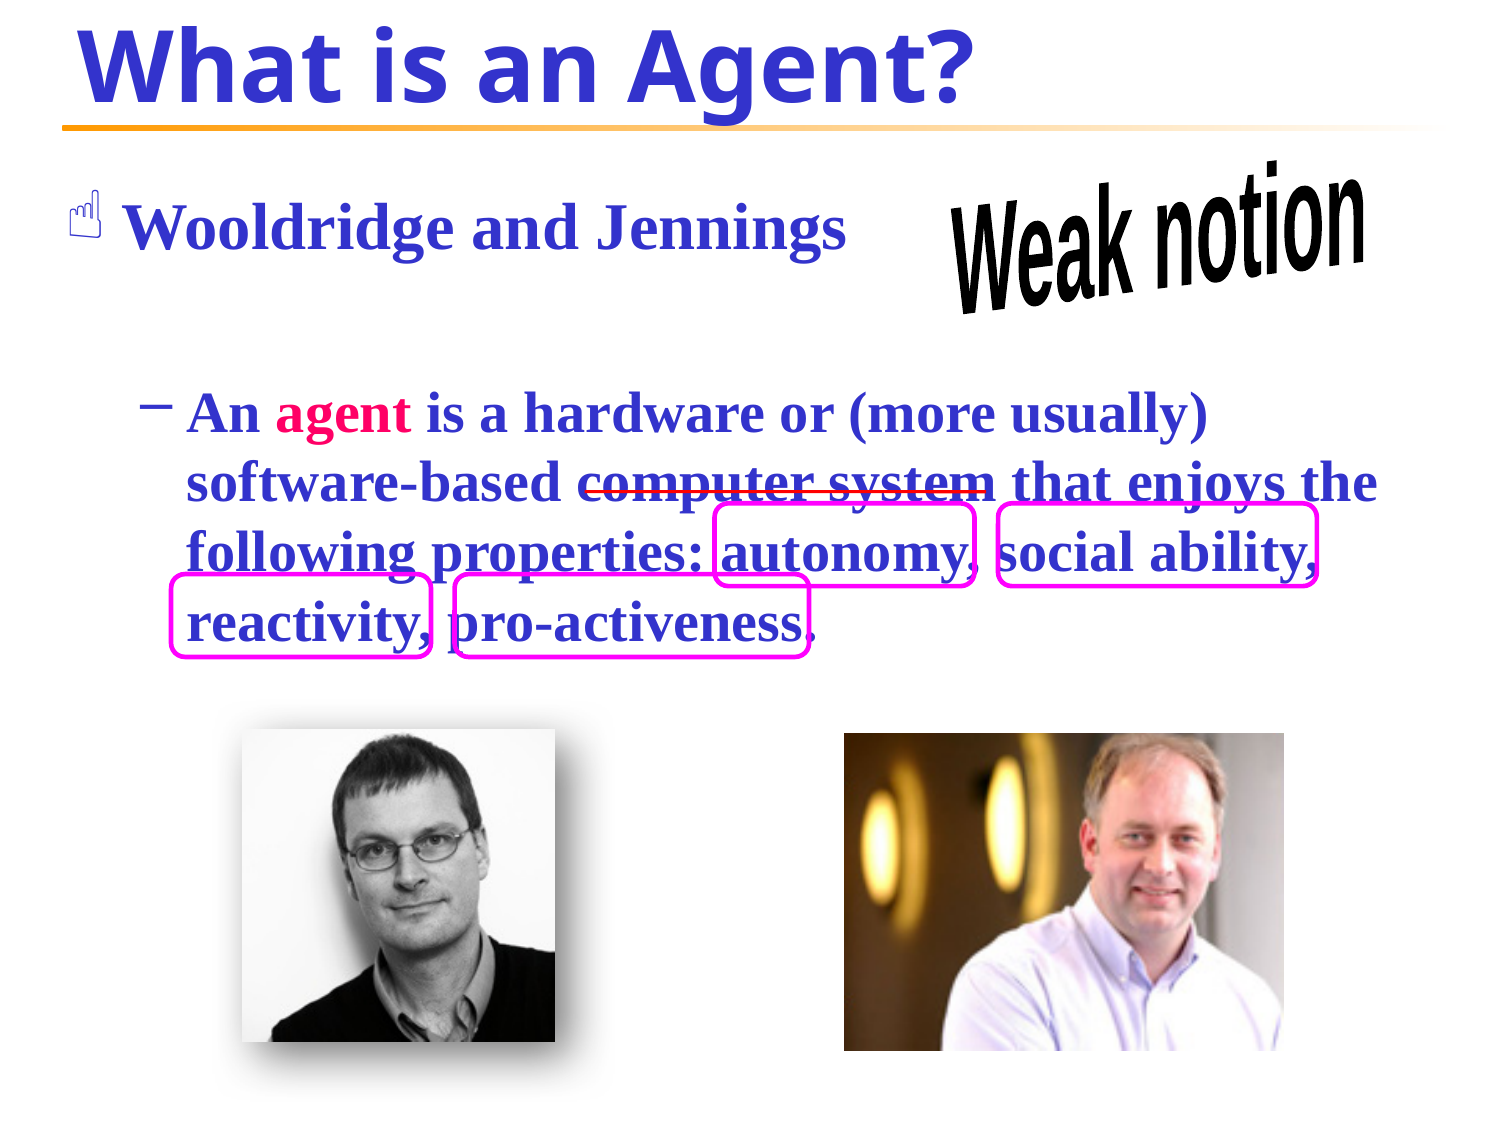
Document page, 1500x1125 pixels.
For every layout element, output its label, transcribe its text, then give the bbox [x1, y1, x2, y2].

text_box [171, 574, 431, 657]
text_box [454, 574, 810, 657]
text_box [714, 503, 975, 587]
picture [844, 733, 1284, 1052]
picture [241, 729, 555, 1043]
text_box [998, 503, 1317, 587]
title What is an Agent? [62, 0, 1500, 125]
list Wooldridge and Jennings An agent is a hardware or (more usually) software-based computer system that enjoys the following properties: autonomy, social ability, reactivity, pro-activeness. [50, 174, 1438, 1088]
